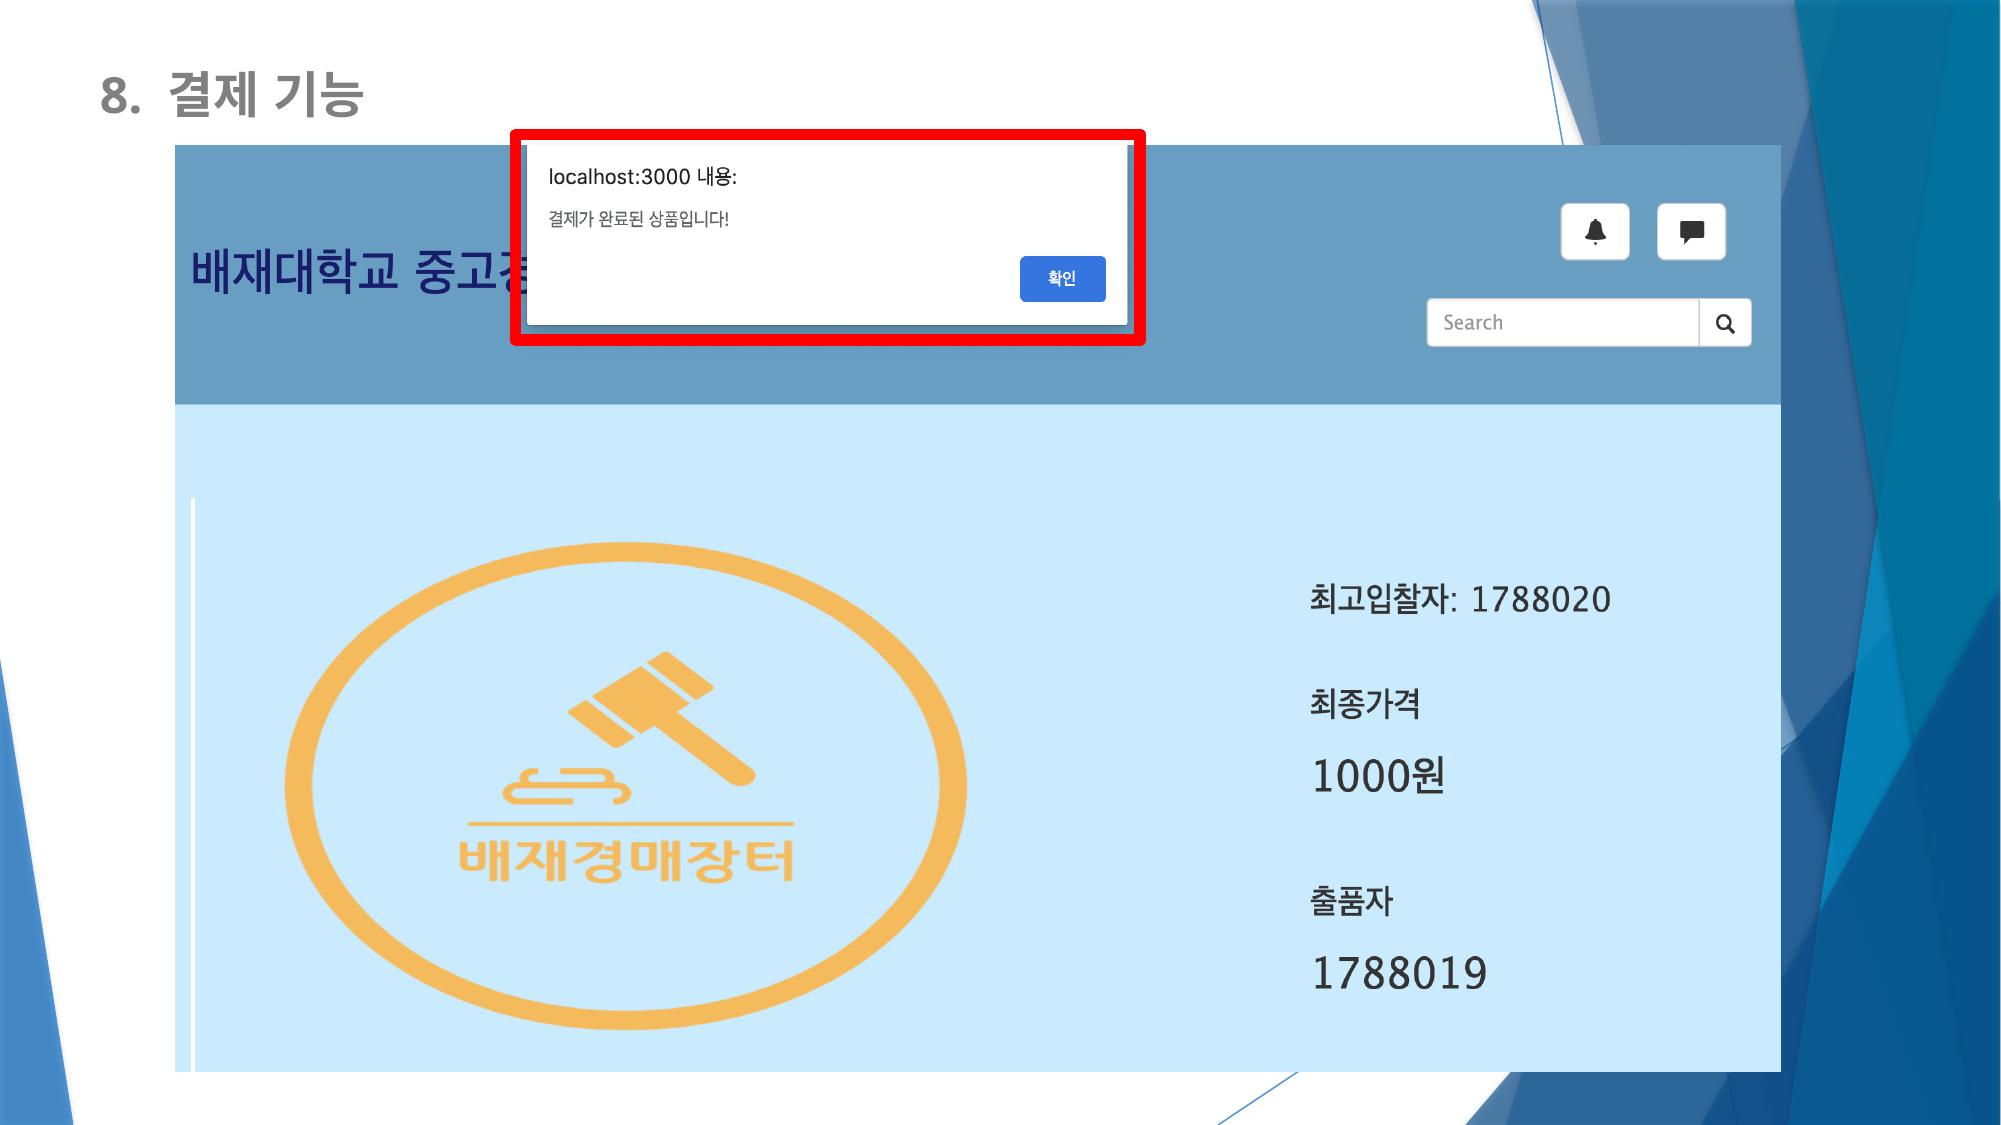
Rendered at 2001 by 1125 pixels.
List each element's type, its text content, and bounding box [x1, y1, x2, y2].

picture [174, 144, 1782, 1072]
text_box [514, 133, 1142, 144]
text_box 8. 결제 기능 [84, 55, 985, 128]
